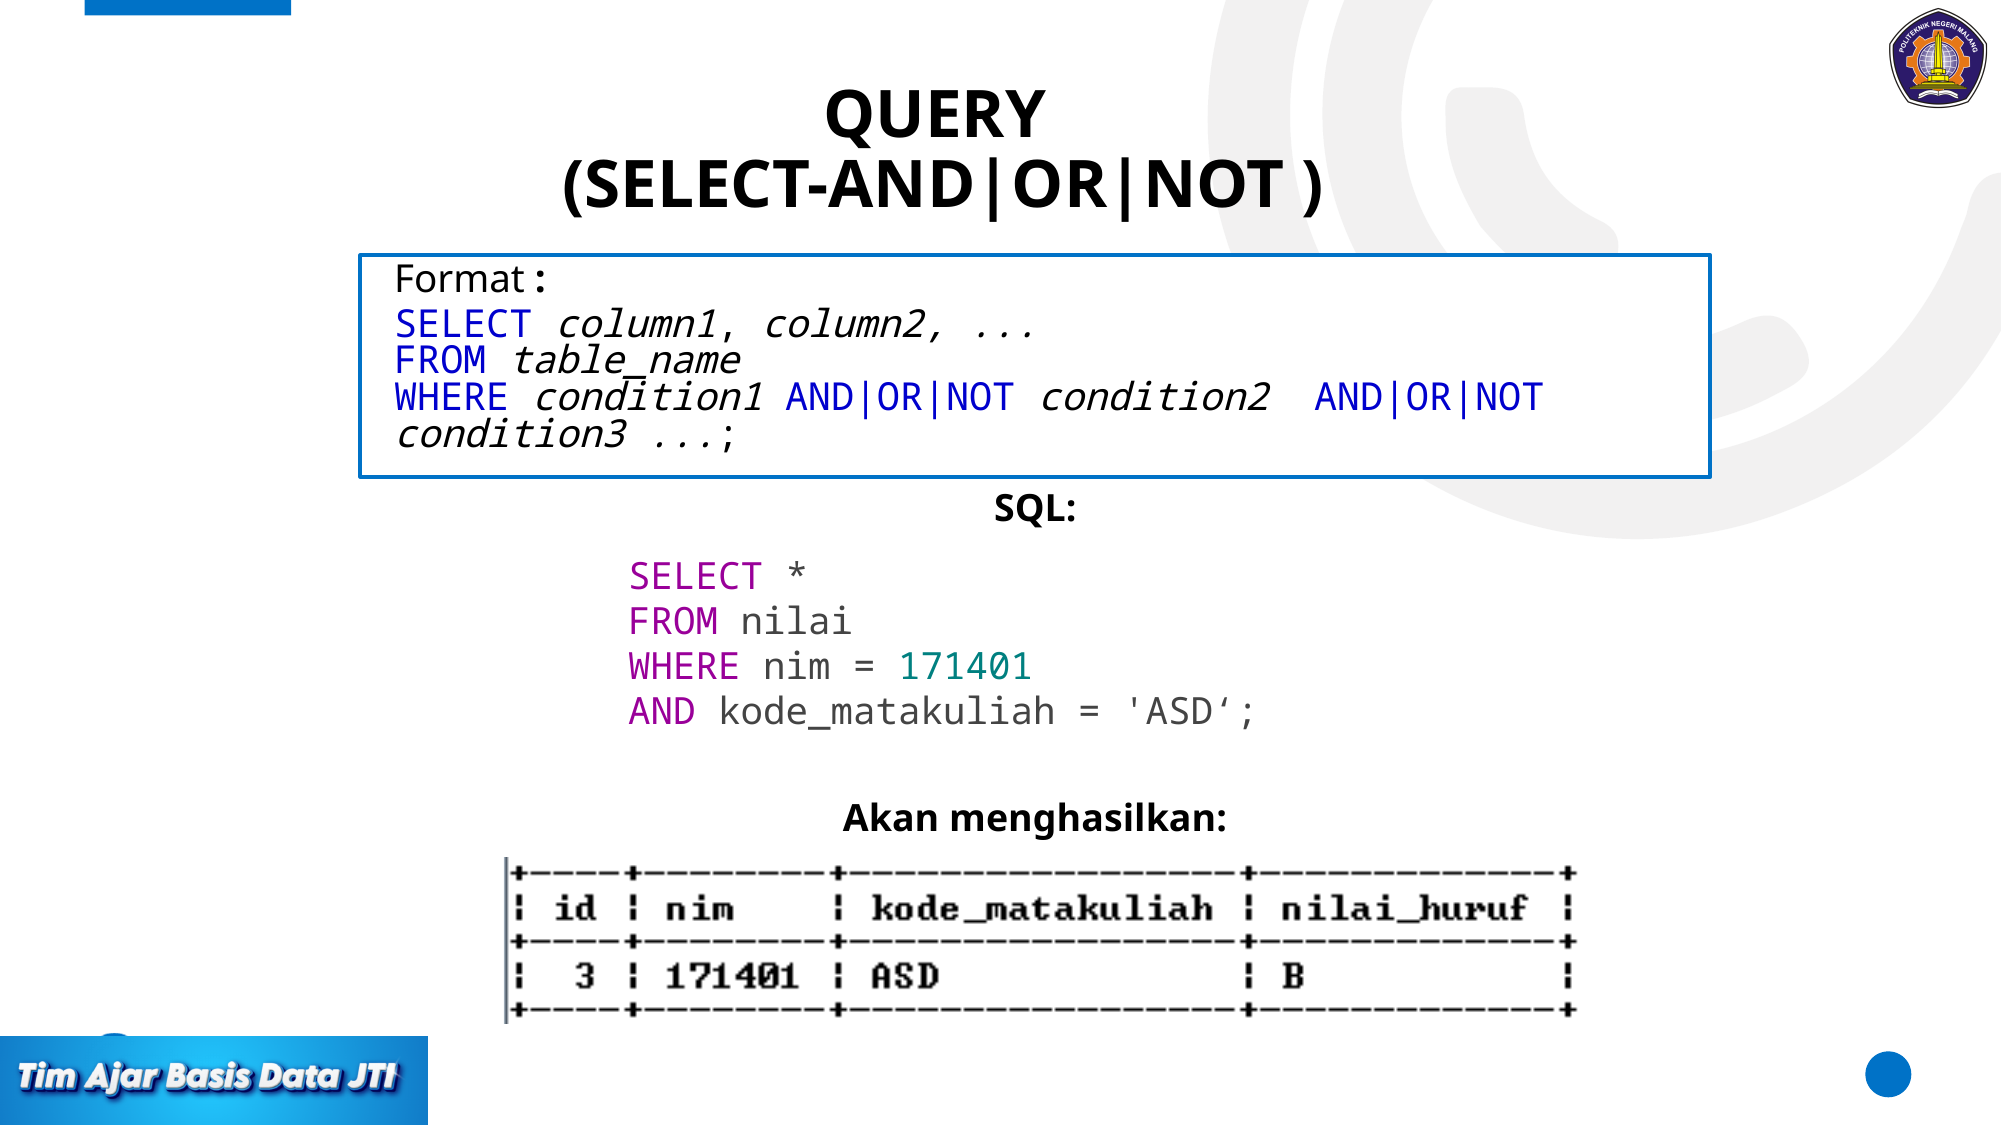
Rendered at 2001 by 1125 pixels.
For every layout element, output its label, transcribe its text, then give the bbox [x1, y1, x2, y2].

text_box Akan menghasilkan: [360, 786, 1711, 847]
picture [0, 1027, 428, 1125]
text_box SELECT * FROM nilai WHERE nim = 171401 AND kode_matakuliah = 'ASD‘; [613, 544, 1532, 785]
title QUERY (SELECT-AND|OR|NOT ) [355, 66, 1532, 236]
text_box Format : SELECT column1, column2, ... FROM table_name WHERE condition1 AND|OR|NOT condition2 AND|OR|NOT condition3 ...; [360, 255, 1711, 476]
text_box SQL: [360, 476, 1711, 537]
picture [503, 857, 1593, 1024]
picture [1861, 0, 2001, 116]
